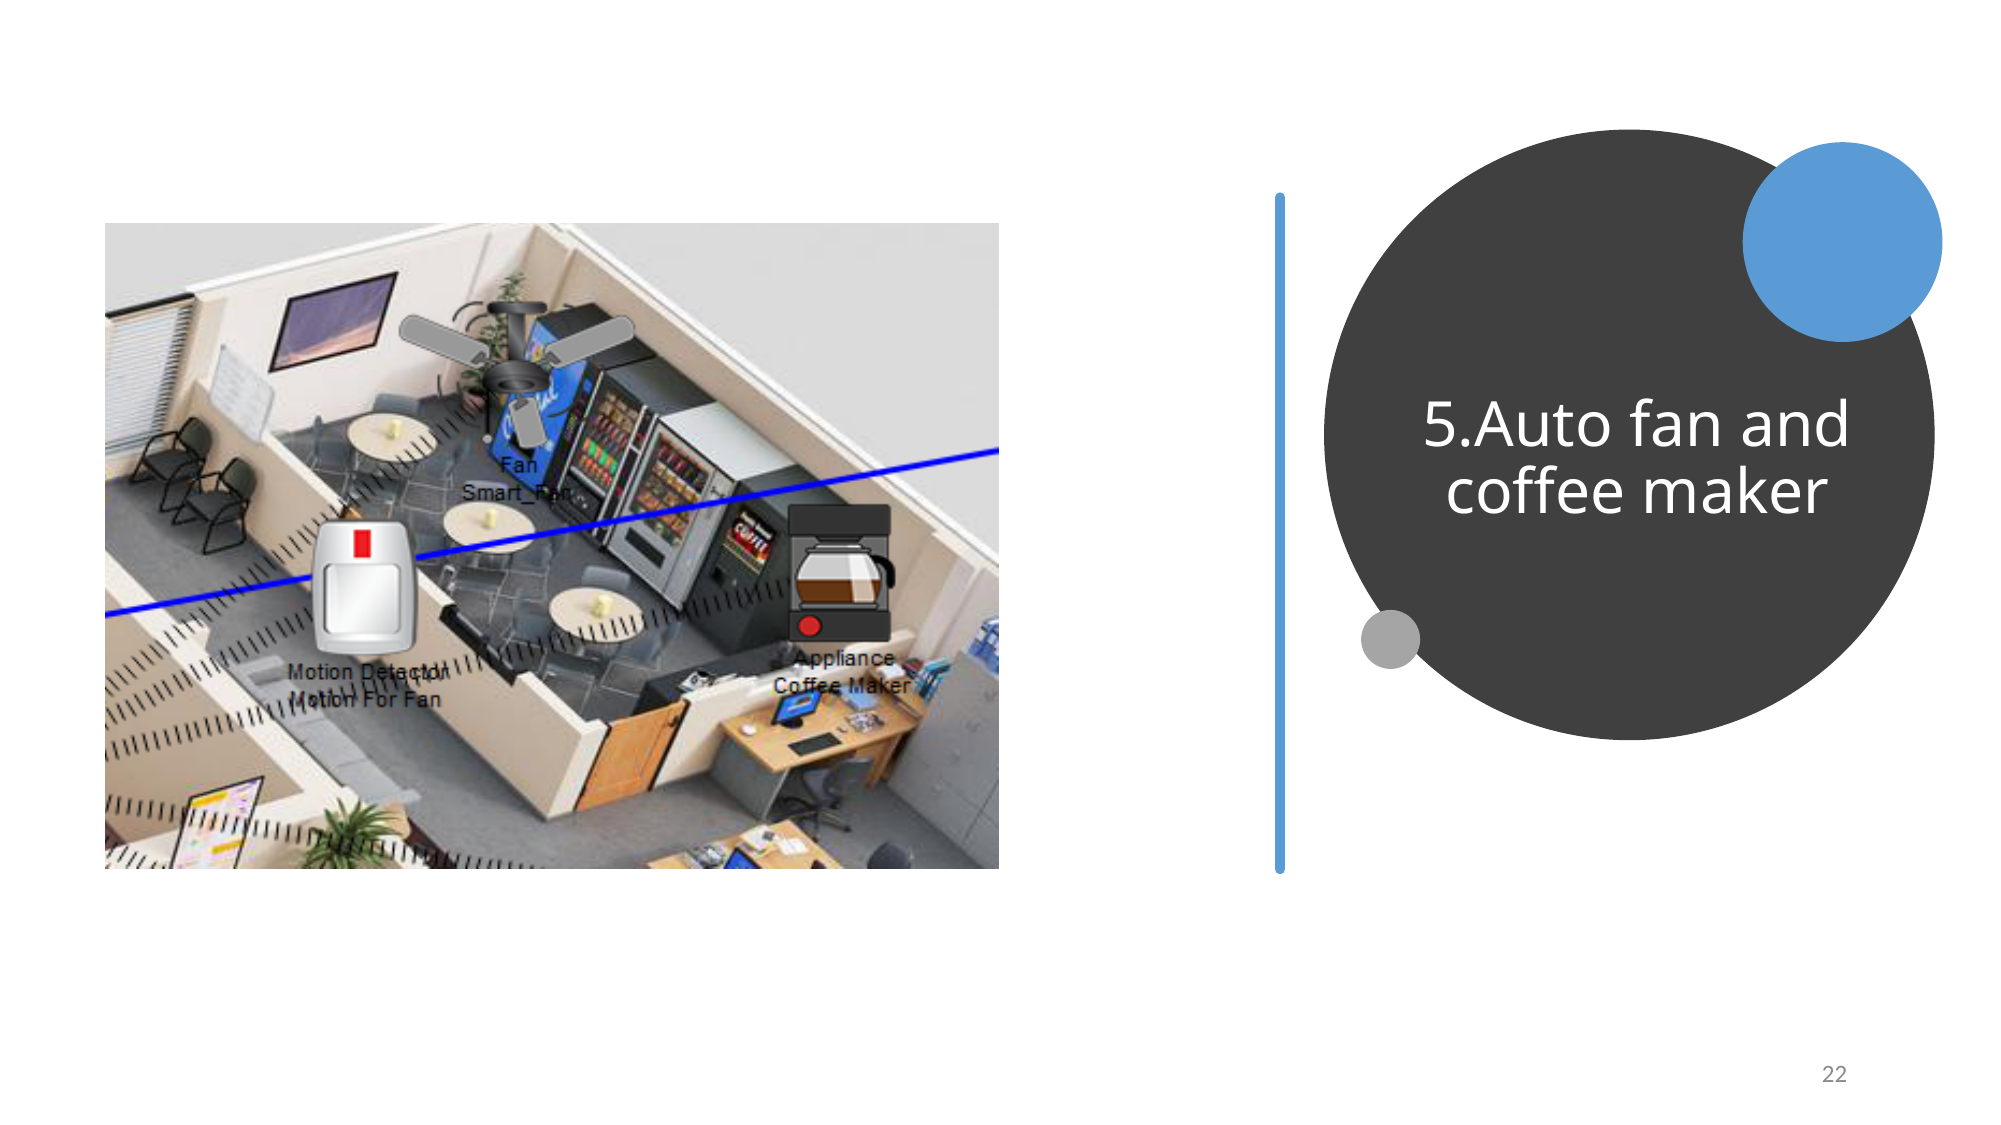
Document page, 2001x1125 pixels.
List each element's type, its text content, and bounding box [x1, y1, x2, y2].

picture [105, 223, 999, 869]
text_box [1360, 608, 1422, 670]
text_box [1741, 141, 1944, 344]
text_box [1323, 128, 1936, 742]
slide_number 22 [1412, 1042, 1863, 1103]
title 5.Auto fan and coffee maker [1406, 380, 1868, 539]
